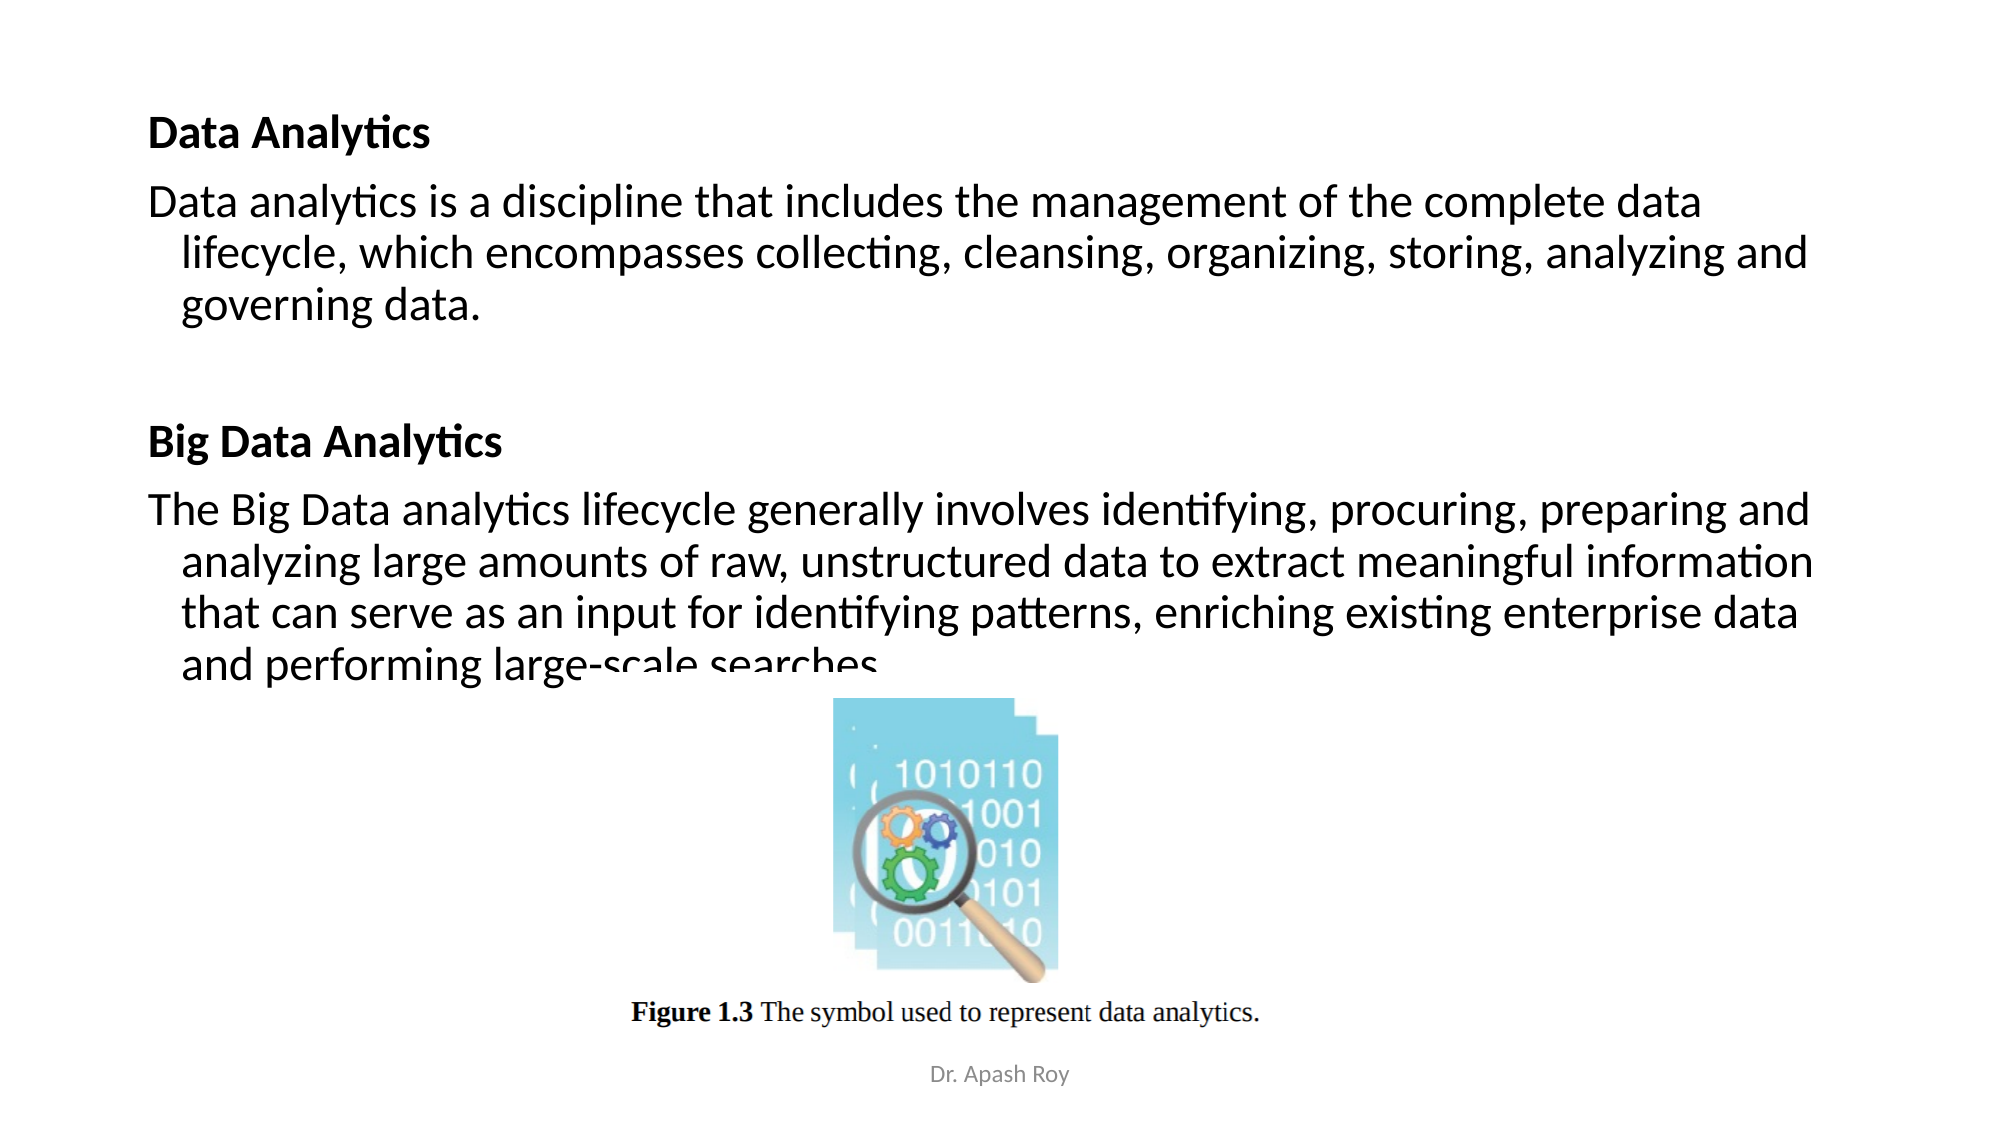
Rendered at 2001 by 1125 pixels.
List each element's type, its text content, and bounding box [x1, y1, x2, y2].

picture [581, 672, 1316, 1038]
footer Dr. Apash Roy [662, 1042, 1338, 1103]
list Data Analytics Data analytics is a discipline that includes the management of the complete data lifecycle, which encompasses collecting, cleansing, organizing, storing, analyzing and governing data. Big Data Analytics The Big Data analytics lifecycle generally involves identifying, procuring, preparing and analyzing large amounts of raw, unstructured data to extract meaningful information that can serve as an input for identifying patterns, enriching existing enterprise data and performing large-scale searches. [132, 99, 1858, 702]
